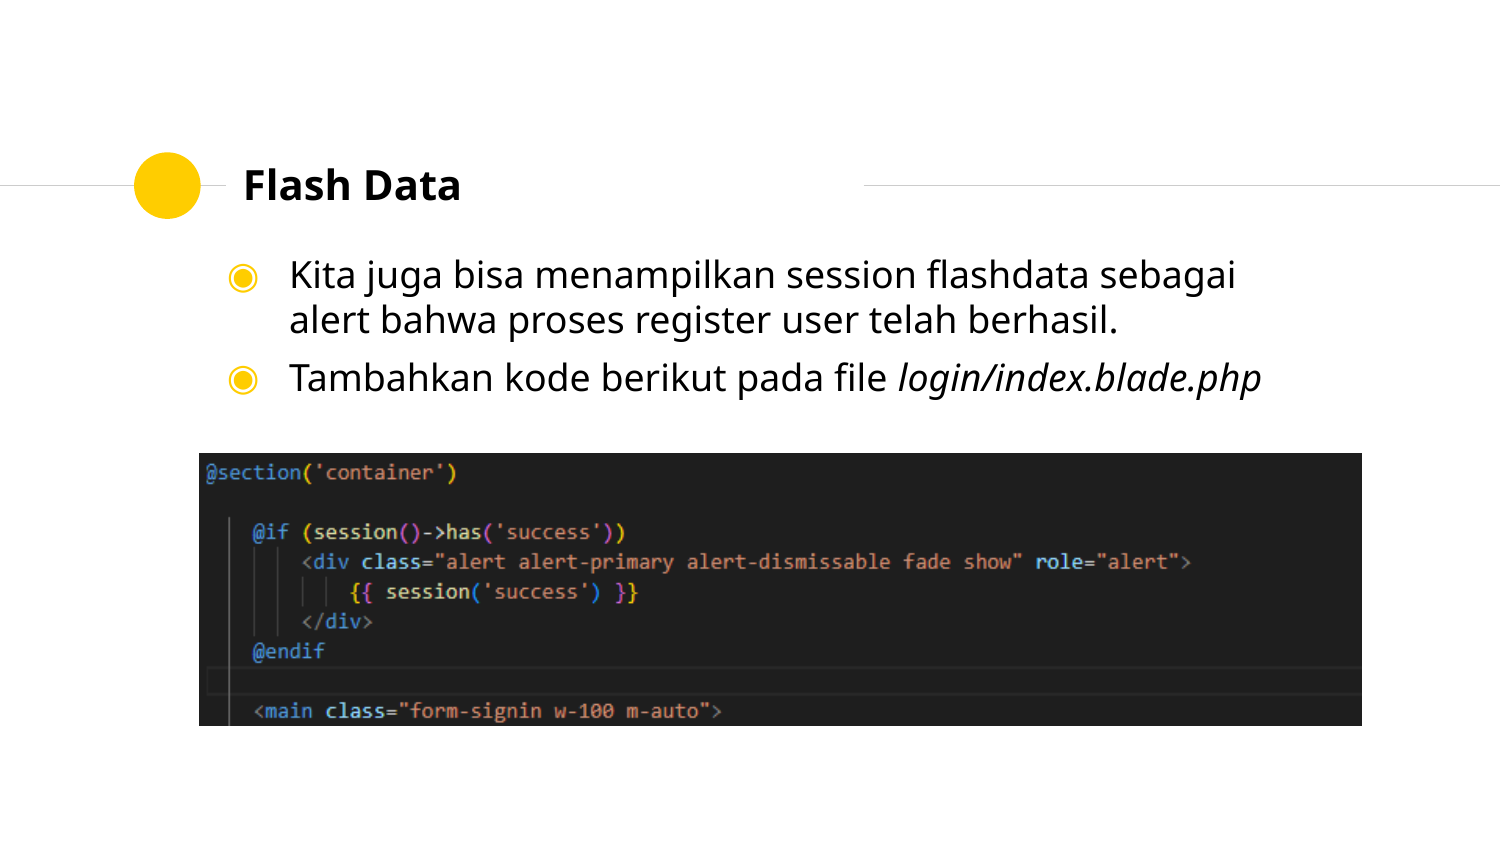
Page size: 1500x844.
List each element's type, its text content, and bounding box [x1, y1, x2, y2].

title Flash Data [228, 144, 865, 216]
list Kita juga bisa menampilkan session flashdata sebagai alert bahwa proses register user telah berhasil. Tambahkan kode berikut pada file login/index.blade.php [199, 236, 1317, 331]
picture [198, 453, 1363, 726]
